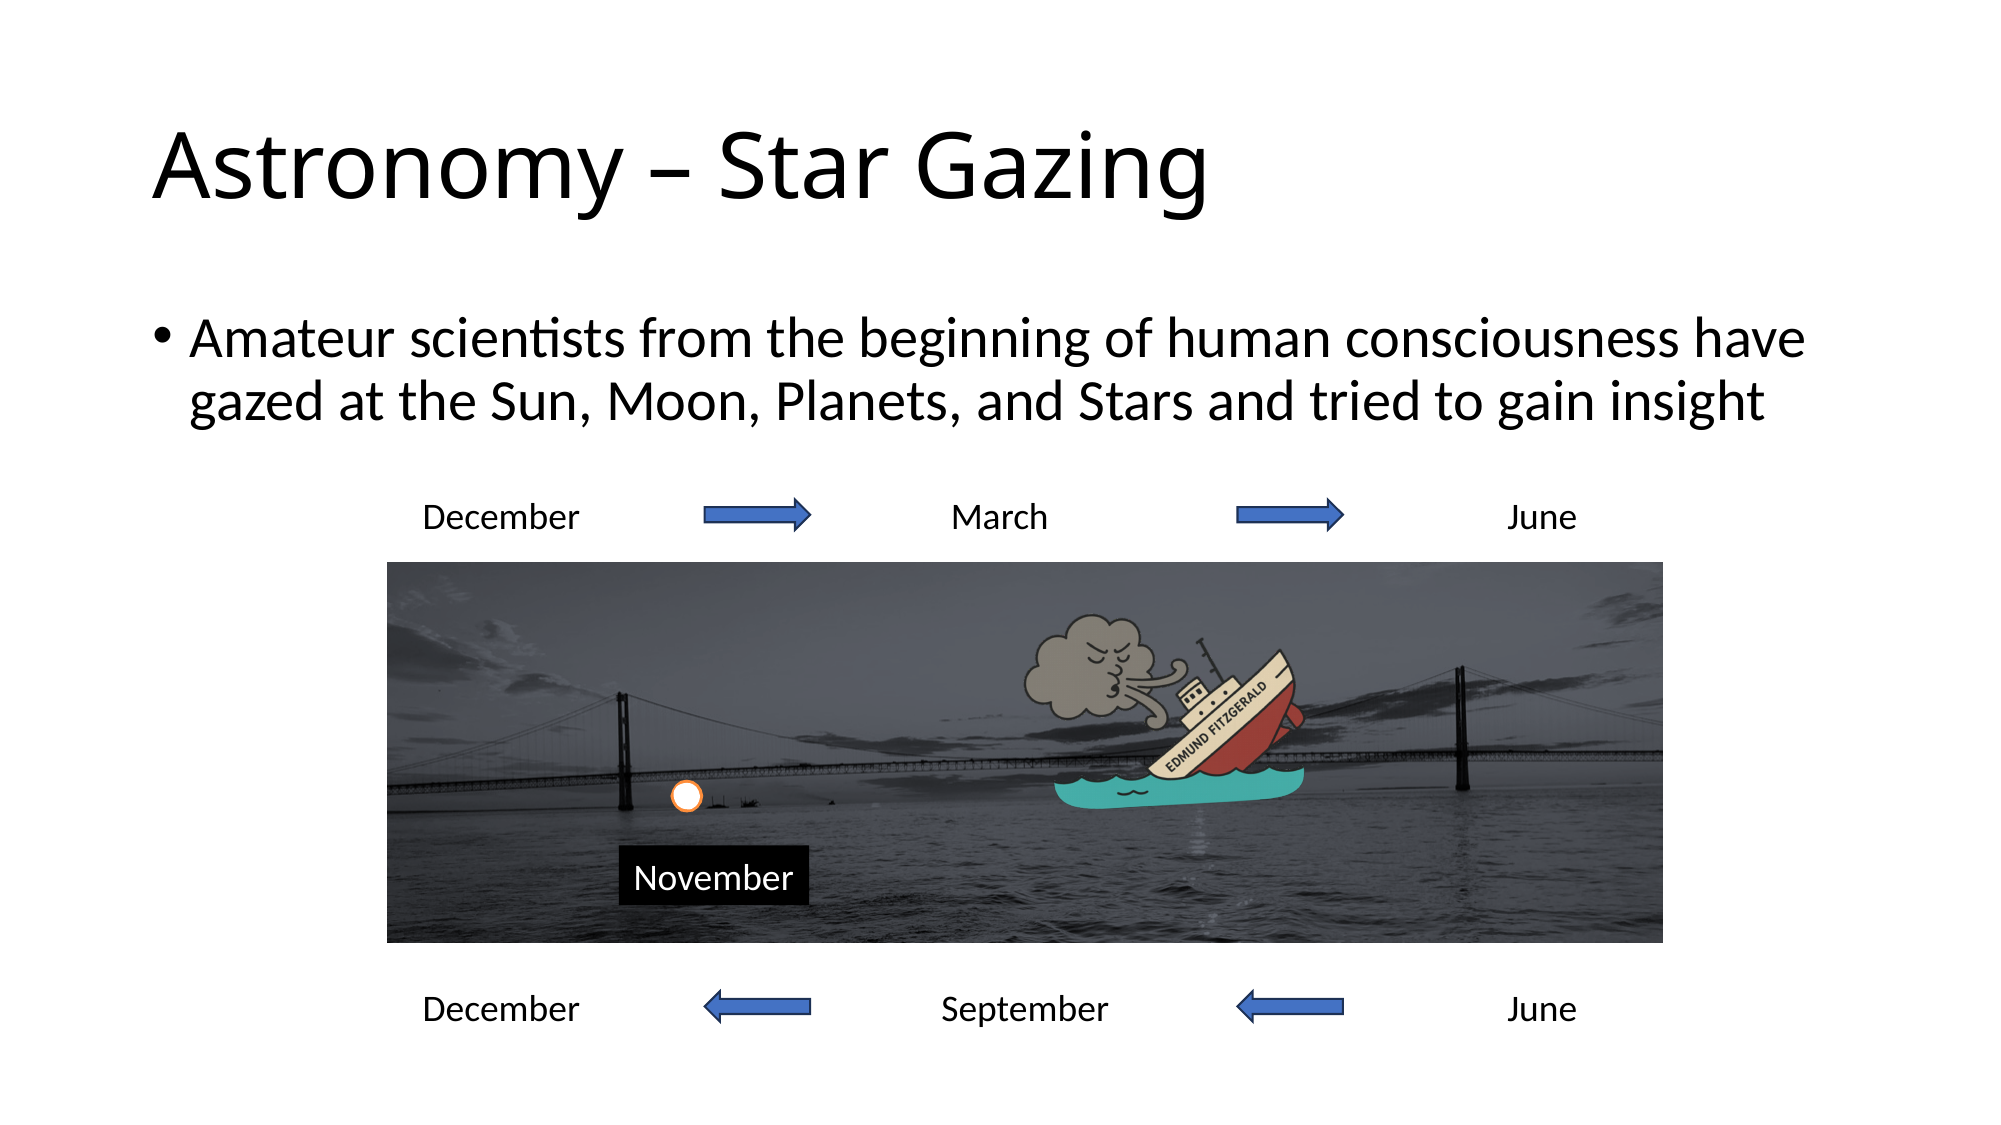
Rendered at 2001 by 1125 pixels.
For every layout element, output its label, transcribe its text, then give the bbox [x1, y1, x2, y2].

text_box [703, 988, 812, 1025]
text_box March [936, 484, 1064, 545]
text_box June [1492, 976, 1593, 1036]
title Astronomy – Star Gazing [137, 59, 1863, 278]
text_box [703, 497, 812, 533]
picture [387, 562, 1663, 943]
text_box December [407, 976, 596, 1036]
list Amateur scientists from the beginning of human consciousness have gazed at the Sun, Moon, Planets, and Stars and tried to gain insight [137, 299, 1863, 445]
text_box [1235, 988, 1344, 1025]
text_box [1236, 497, 1345, 533]
text_box December [407, 484, 596, 545]
text_box September [926, 976, 1125, 1036]
text_box June [1492, 484, 1593, 545]
